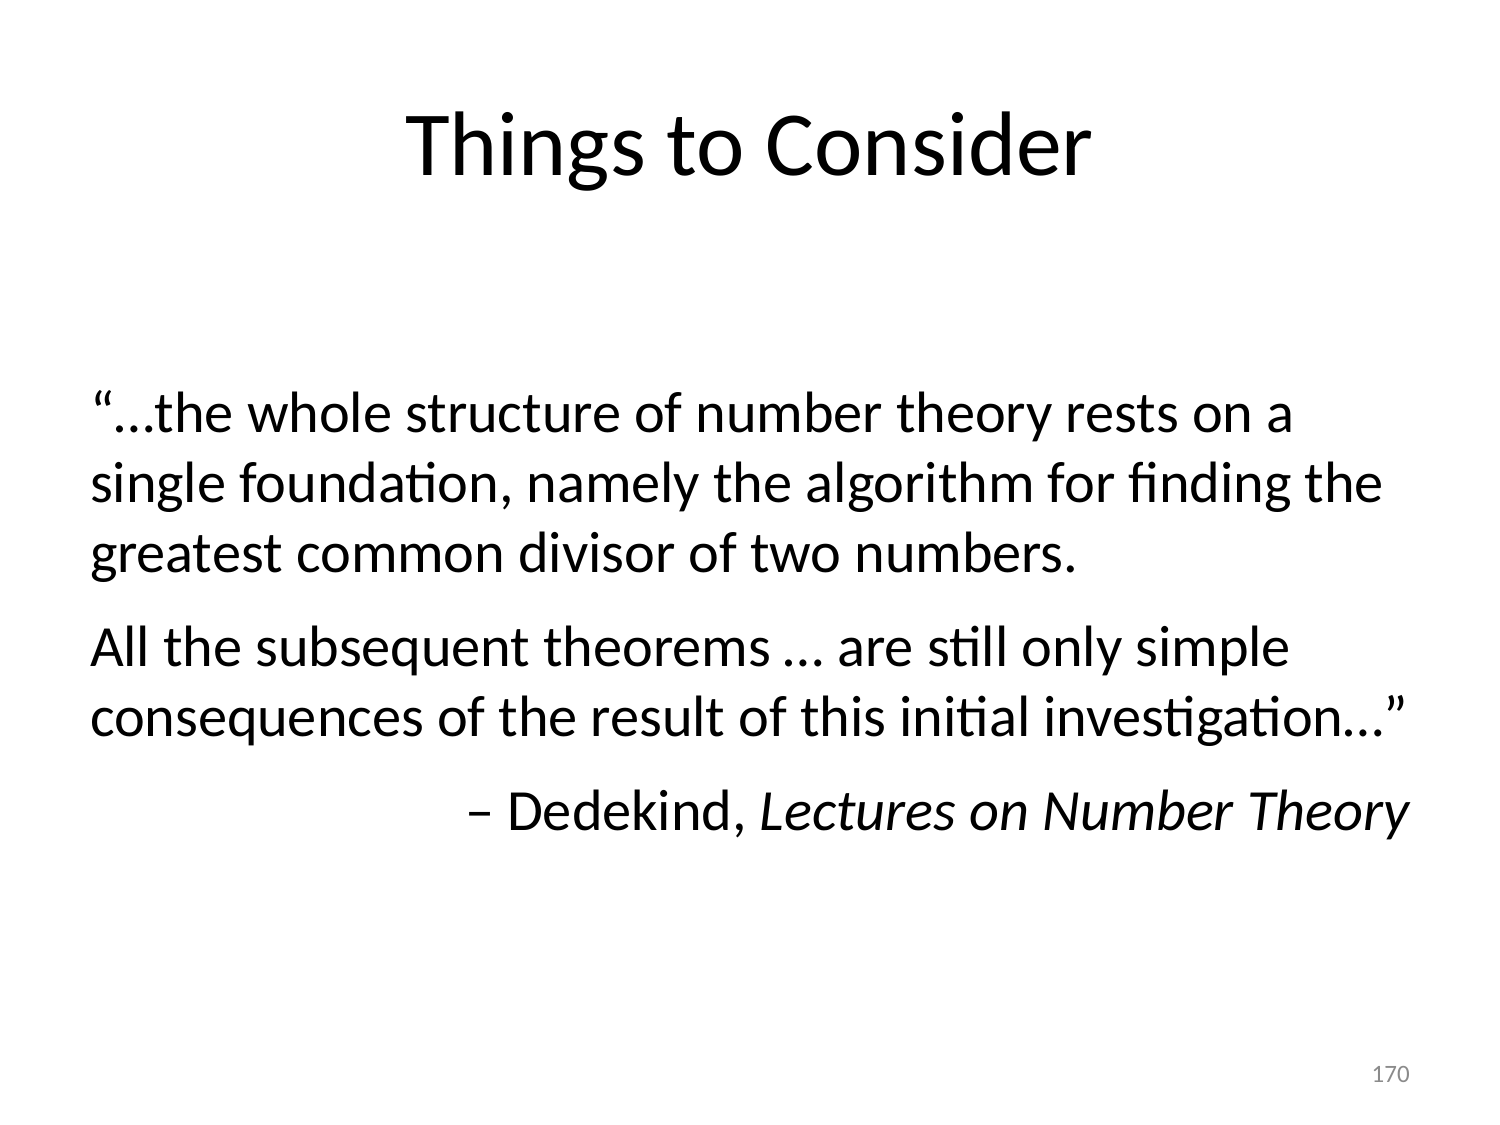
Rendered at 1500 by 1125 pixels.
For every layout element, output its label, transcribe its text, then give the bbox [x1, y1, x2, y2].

slide_number 170 [1074, 1042, 1425, 1103]
title Things to Consider [75, 45, 1425, 233]
list “…the whole structure of number theory rests on a single foundation, namely the algorithm for finding the greatest common divisor of two numbers. All the subsequent theorems … are still only simple consequences of the result of this initial investigation…” – Dedekind, Lectures on Number Theory [75, 262, 1425, 1005]
